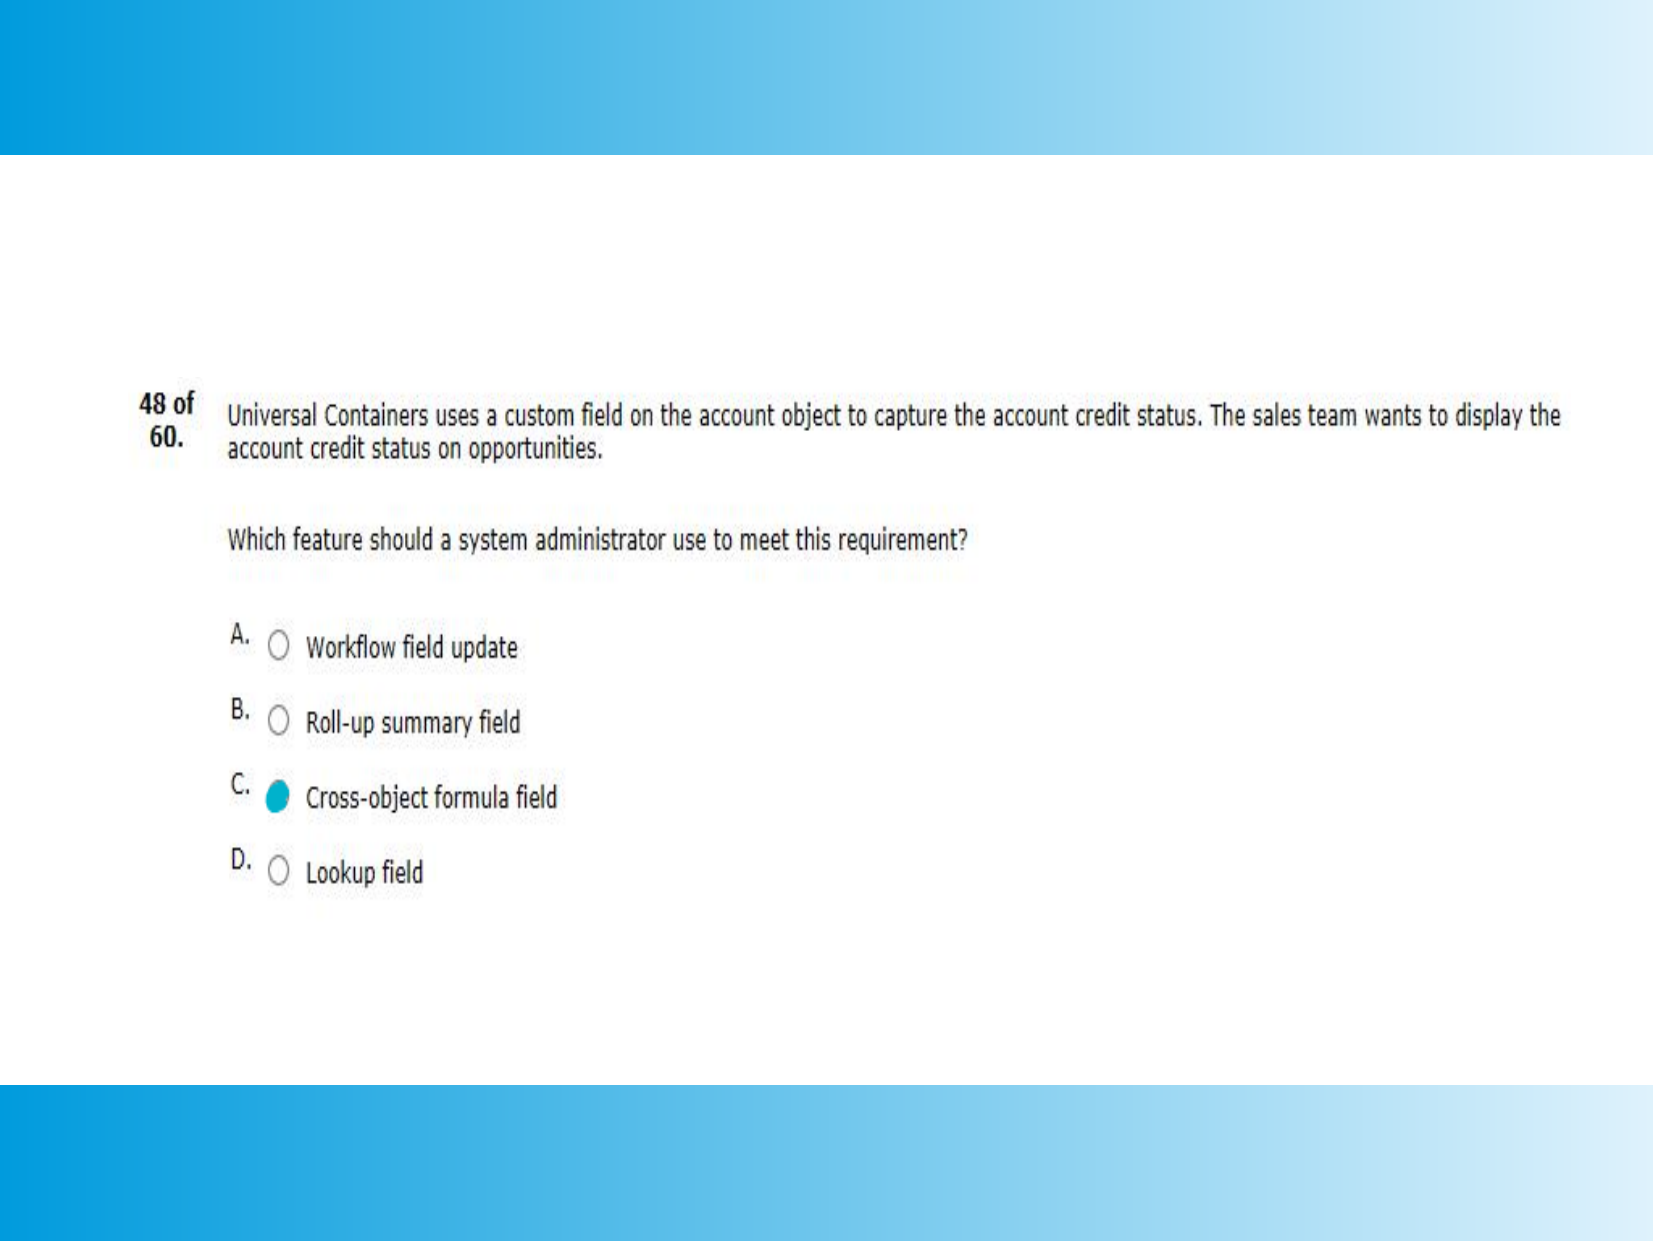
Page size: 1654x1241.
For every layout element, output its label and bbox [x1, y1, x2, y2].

text_box [82, 290, 1571, 1010]
picture [127, 377, 1571, 934]
text_box [82, 49, 1571, 154]
